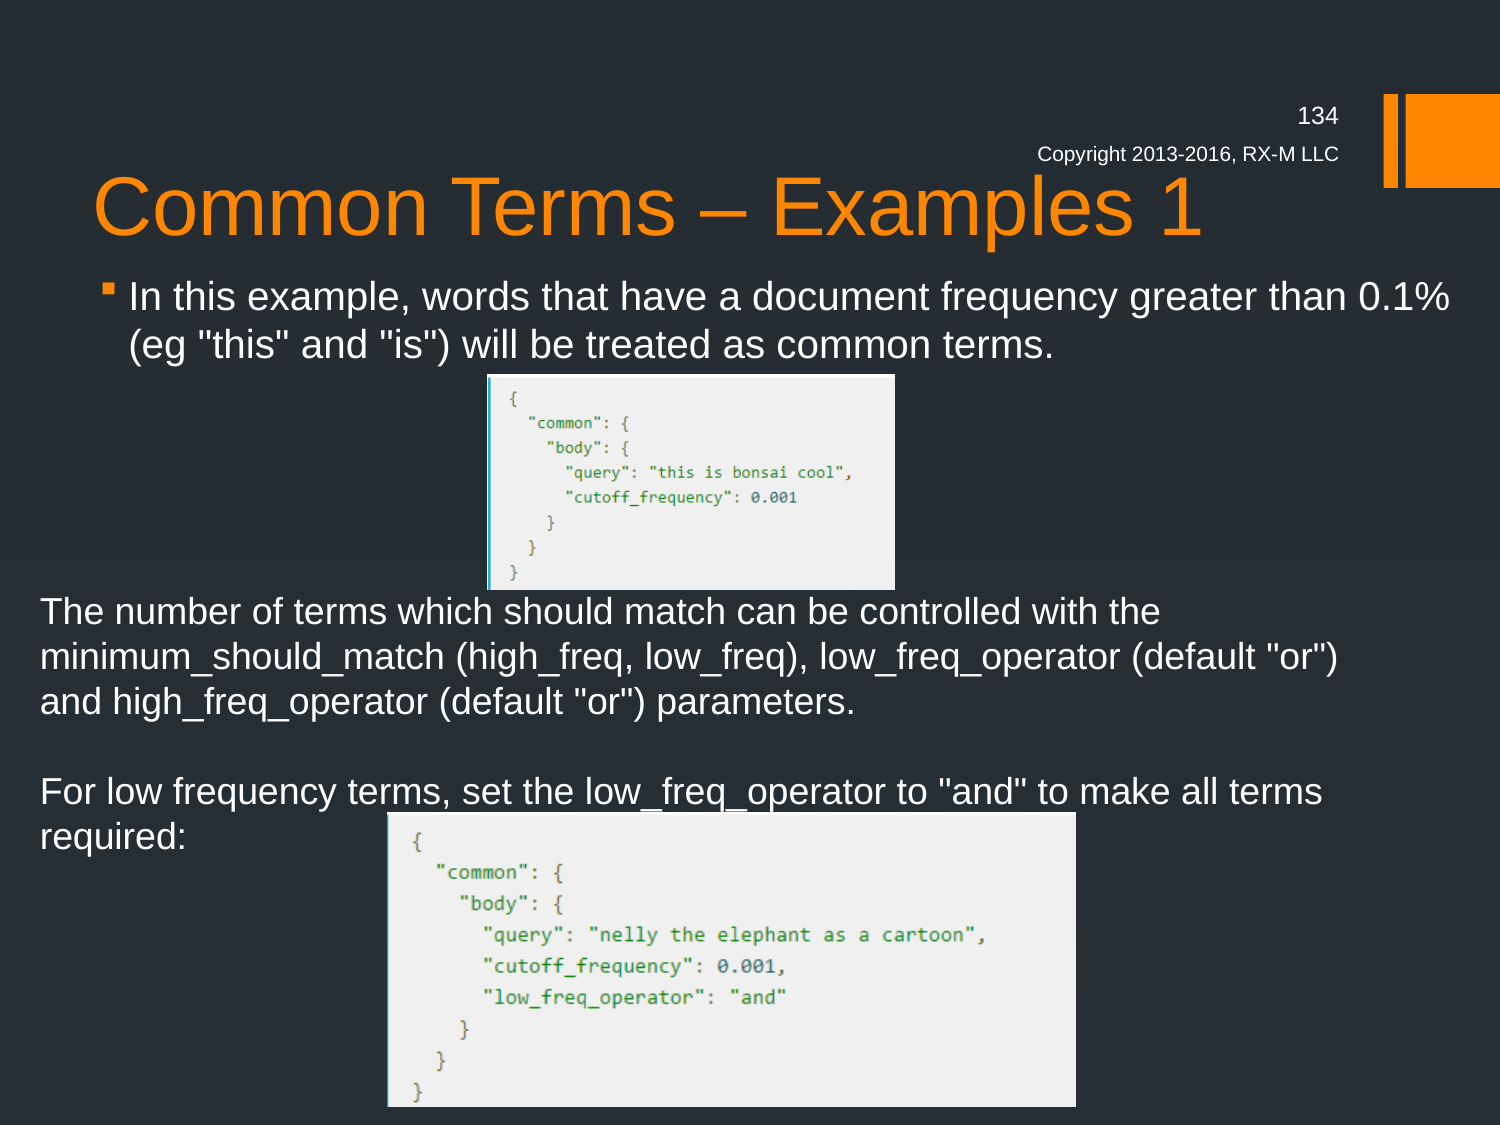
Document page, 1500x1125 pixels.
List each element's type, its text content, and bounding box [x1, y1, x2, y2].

picture [386, 811, 1077, 1107]
text_box The number of terms which should match can be controlled with the minimum_should_match (high_freq, low_freq), low_freq_operator (default "or") and high_freq_operator (default "or") parameters. For low frequency terms, set the low_freq_operator to "and" to make all terms required: [24, 579, 1425, 865]
picture [486, 374, 896, 591]
footer Copyright 2013-2016, RX-M LLC [985, 140, 1355, 190]
list In this example, words that have a document frequency greater than 0.1% (eg "this" and "is") will be treated as common terms. [77, 262, 1475, 375]
slide_number 134 [1199, 90, 1355, 140]
title Common Terms – Examples 1 [77, 70, 1278, 260]
